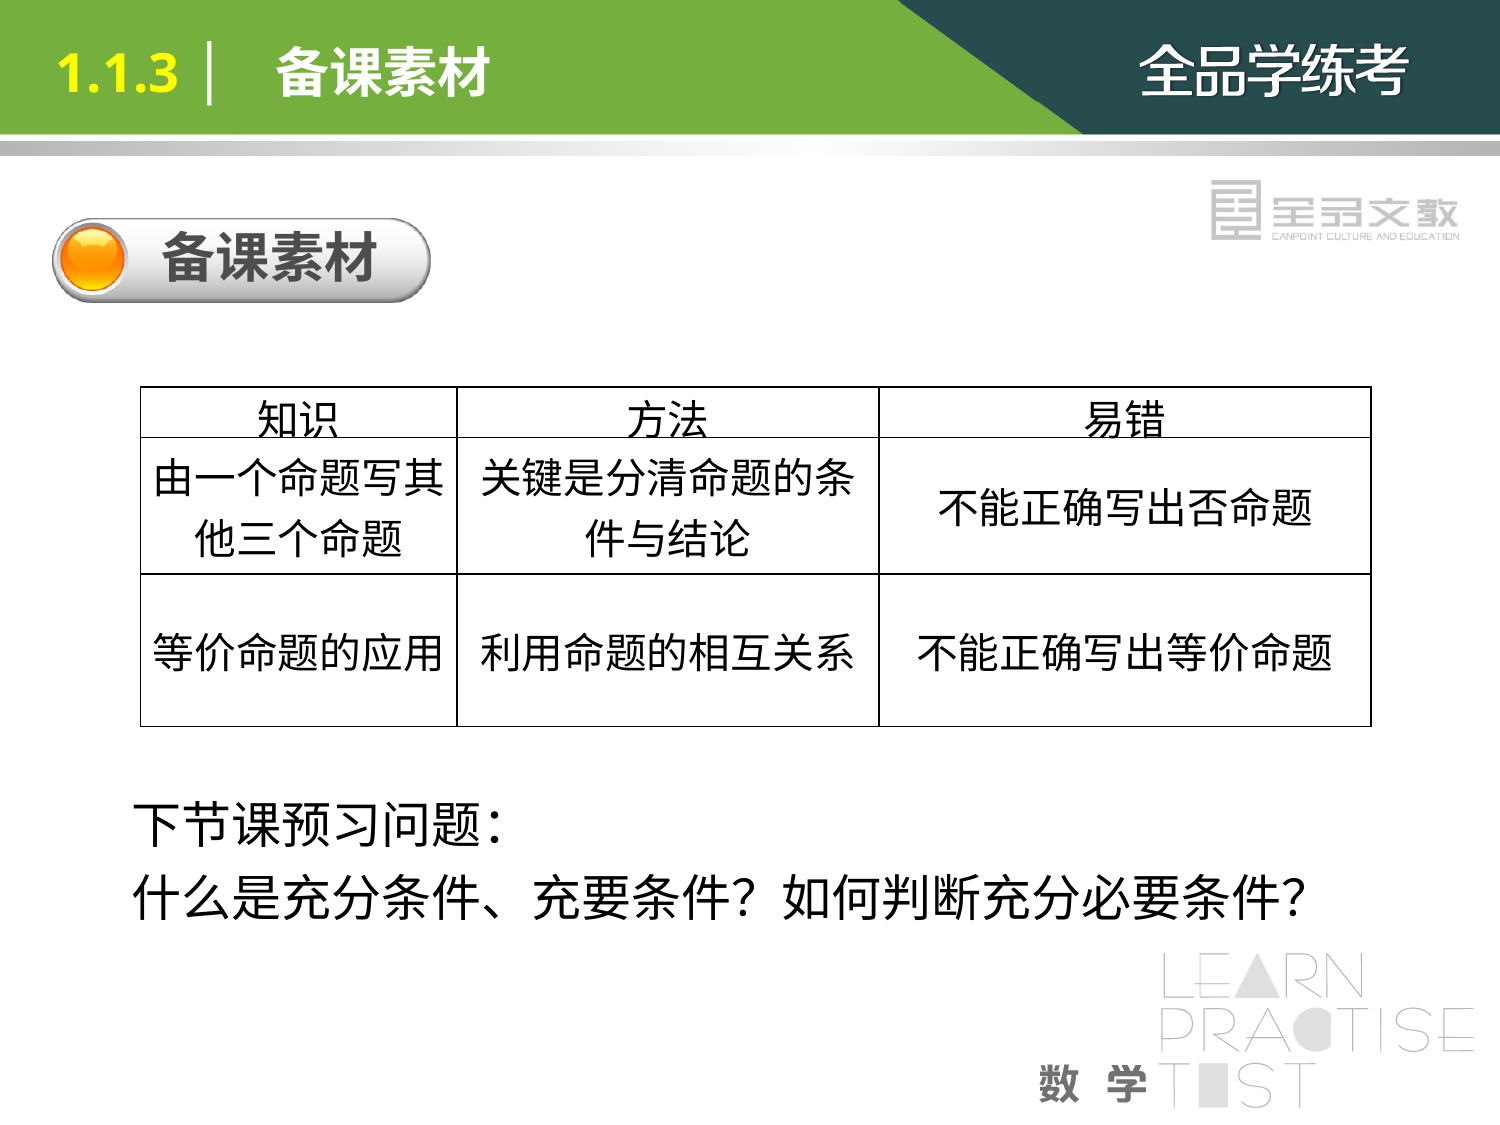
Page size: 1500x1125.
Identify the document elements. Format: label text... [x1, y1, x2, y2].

picture [0, 0, 1500, 1125]
table_header 易错 [880, 388, 1370, 437]
table_cell 不能正确写出否命题 [880, 438, 1370, 573]
table_cell 等价命题的应用 [141, 575, 456, 726]
table_cell 不能正确写出等价命题 [880, 575, 1370, 726]
table_cell 关键是分清命题的条件与结论 [458, 438, 878, 573]
text_box 1.1.3 │ 备课素材 [41, 30, 1057, 111]
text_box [52, 215, 432, 303]
text_box 下节课预习问题： 什么是充分条件、充要条件？如何判断充分必要条件？ [117, 773, 1453, 1125]
table_header 知识 [141, 388, 456, 437]
table_cell 利用命题的相互关系 [458, 575, 878, 726]
table_header 方法 [458, 388, 878, 437]
table_cell 由一个命题写其他三个命题 [141, 438, 456, 573]
